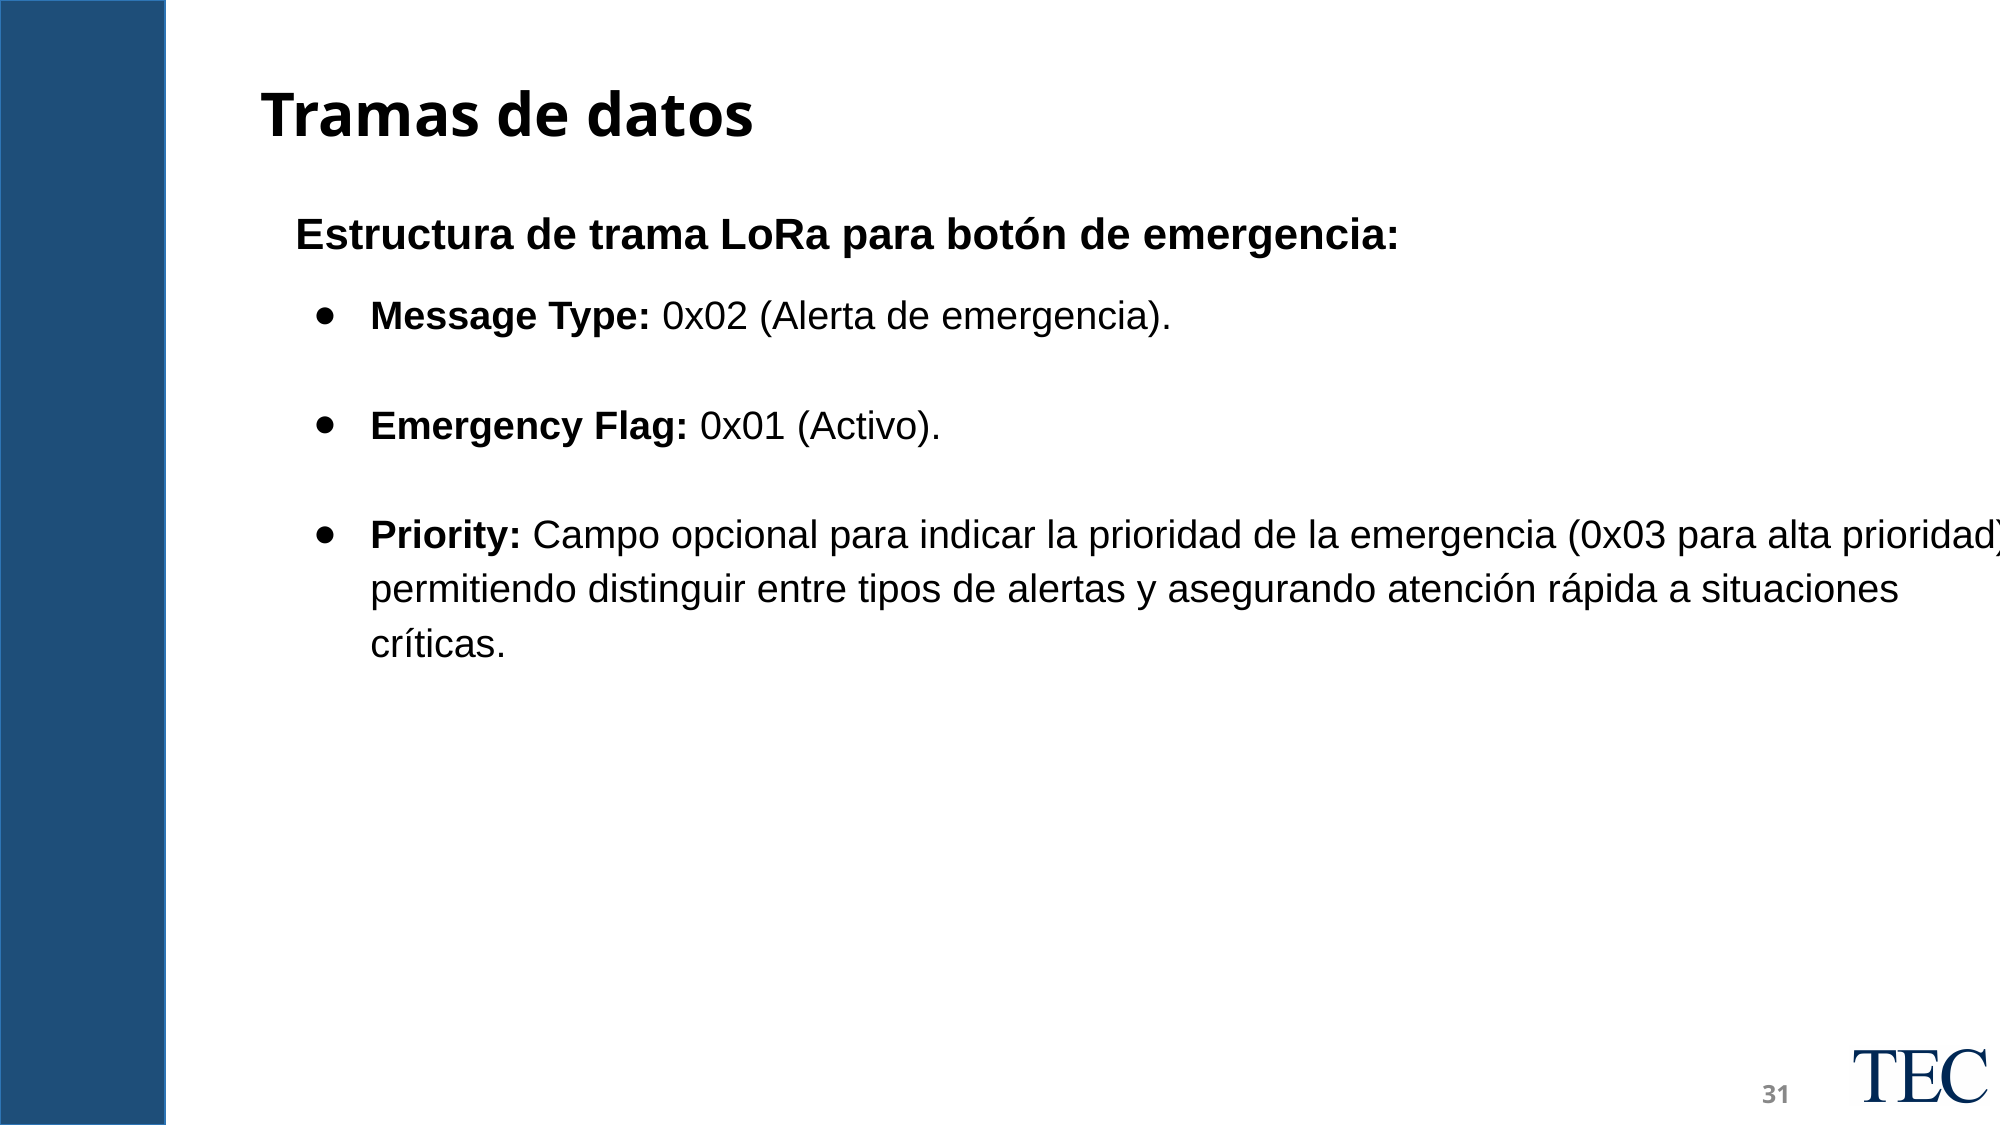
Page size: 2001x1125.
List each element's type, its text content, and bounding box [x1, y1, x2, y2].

slide_number ‹#› [1502, 1065, 1806, 1125]
text_box Tramas de datos [245, 61, 1160, 164]
picture [1849, 1046, 1990, 1106]
text_box Estructura de trama LoRa para botón de emergencia: Message Type: 0x02 (Alerta de emergencia). Emergency Flag: 0x01 (Activo). Priority: Campo opcional para indicar la prioridad de la emergencia (0x03 para alta prioridad), permitiendo distinguir entre tipos de alertas y asegurando atención rápida a situaciones críticas. [280, 183, 2000, 1046]
